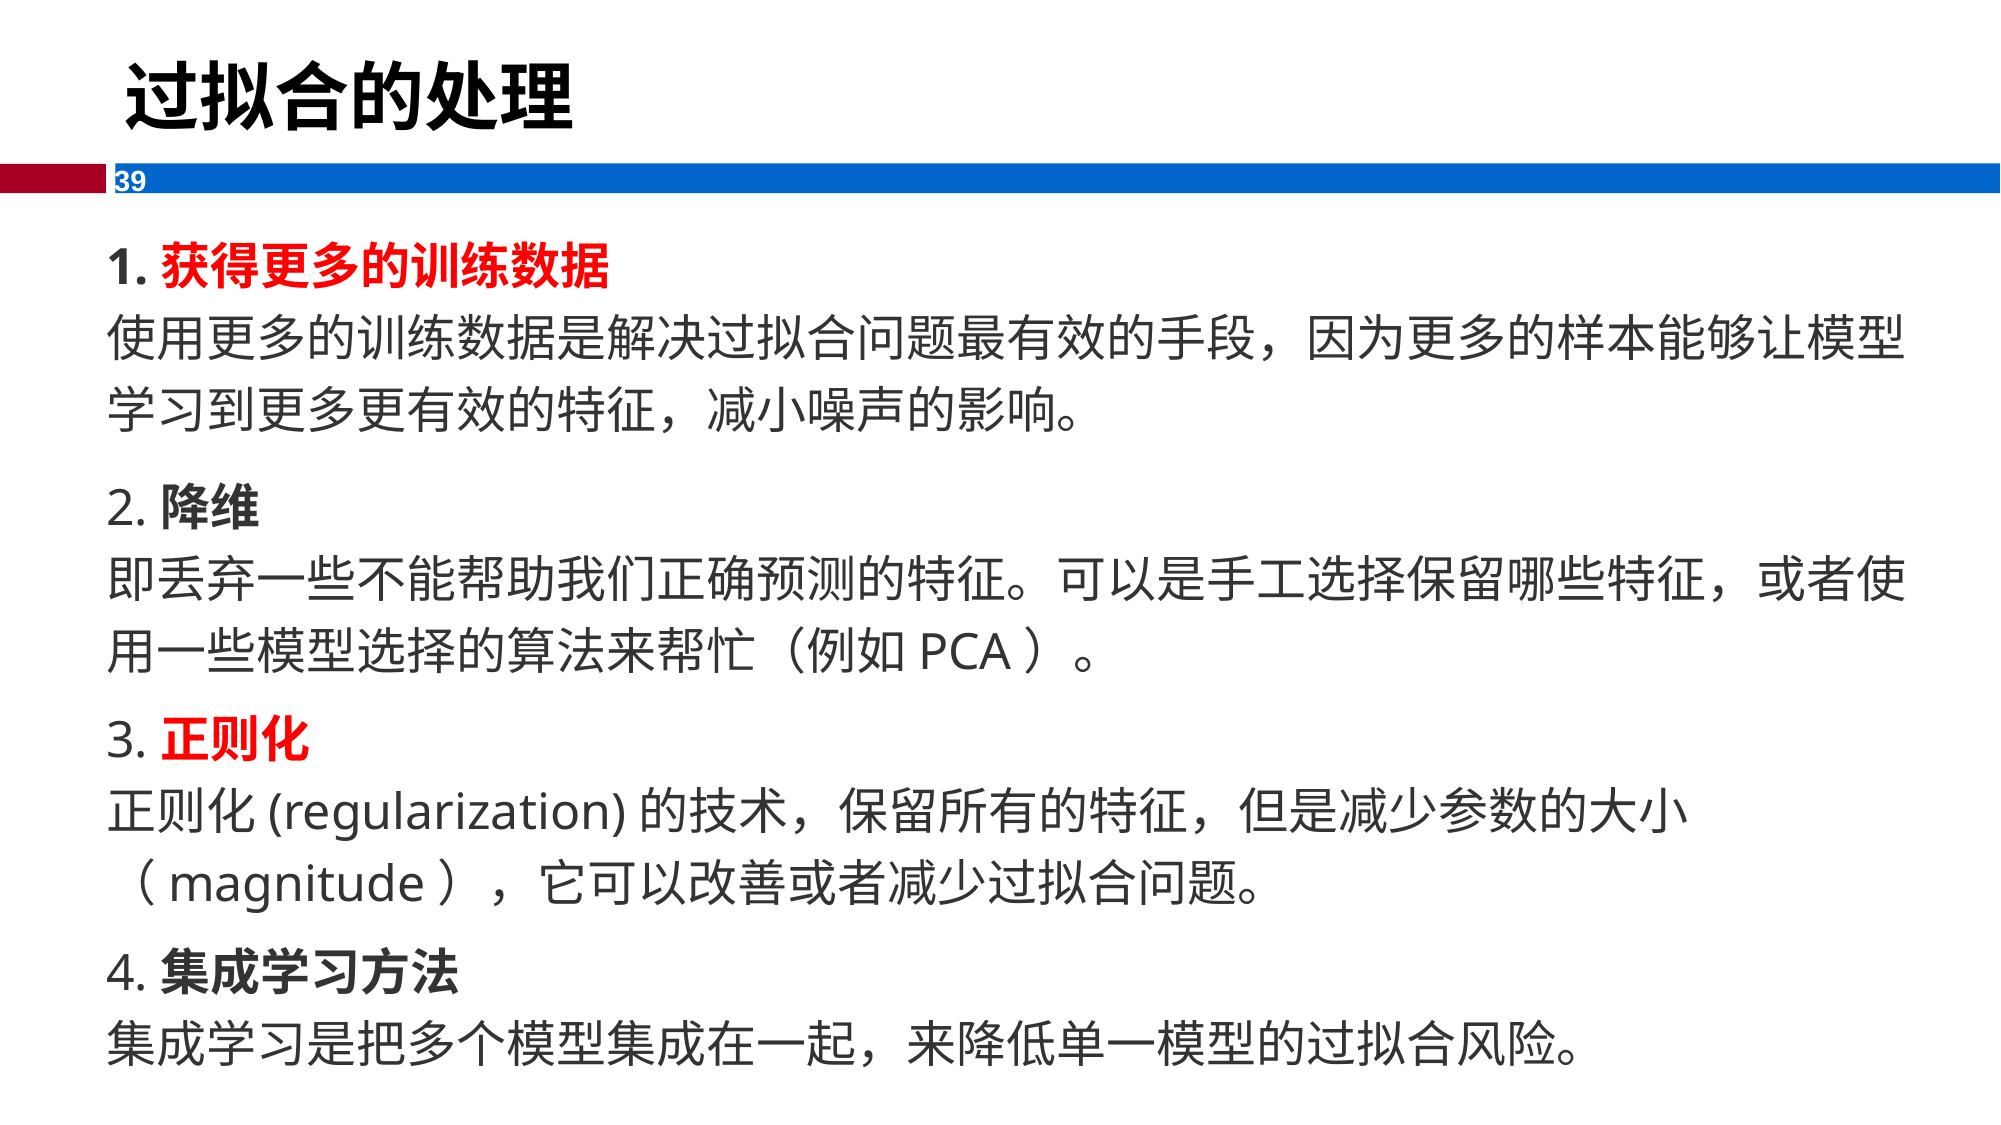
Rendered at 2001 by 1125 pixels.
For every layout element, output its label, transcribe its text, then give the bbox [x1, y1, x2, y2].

text_box 1.获得更多的训练数据 使用更多的训练数据是解决过拟合问题最有效的手段，因为更多的样本能够让模型学习到更多更有效的特征，减小噪声的影响。 2.降维 即丢弃一些不能帮助我们正确预测的特征。可以是手工选择保留哪些特征，或者使用一些模型选择的算法来帮忙（例如PCA）。 3.正则化 正则化(regularization)的技术，保留所有的特征，但是减少参数的大小（magnitude），它可以改善或者减少过拟合问题。 4.集成学习方法 集成学习是把多个模型集成在一起，来降低单一模型的过拟合风险。 [91, 214, 1936, 1080]
title 过拟合的处理 [109, 38, 2000, 150]
